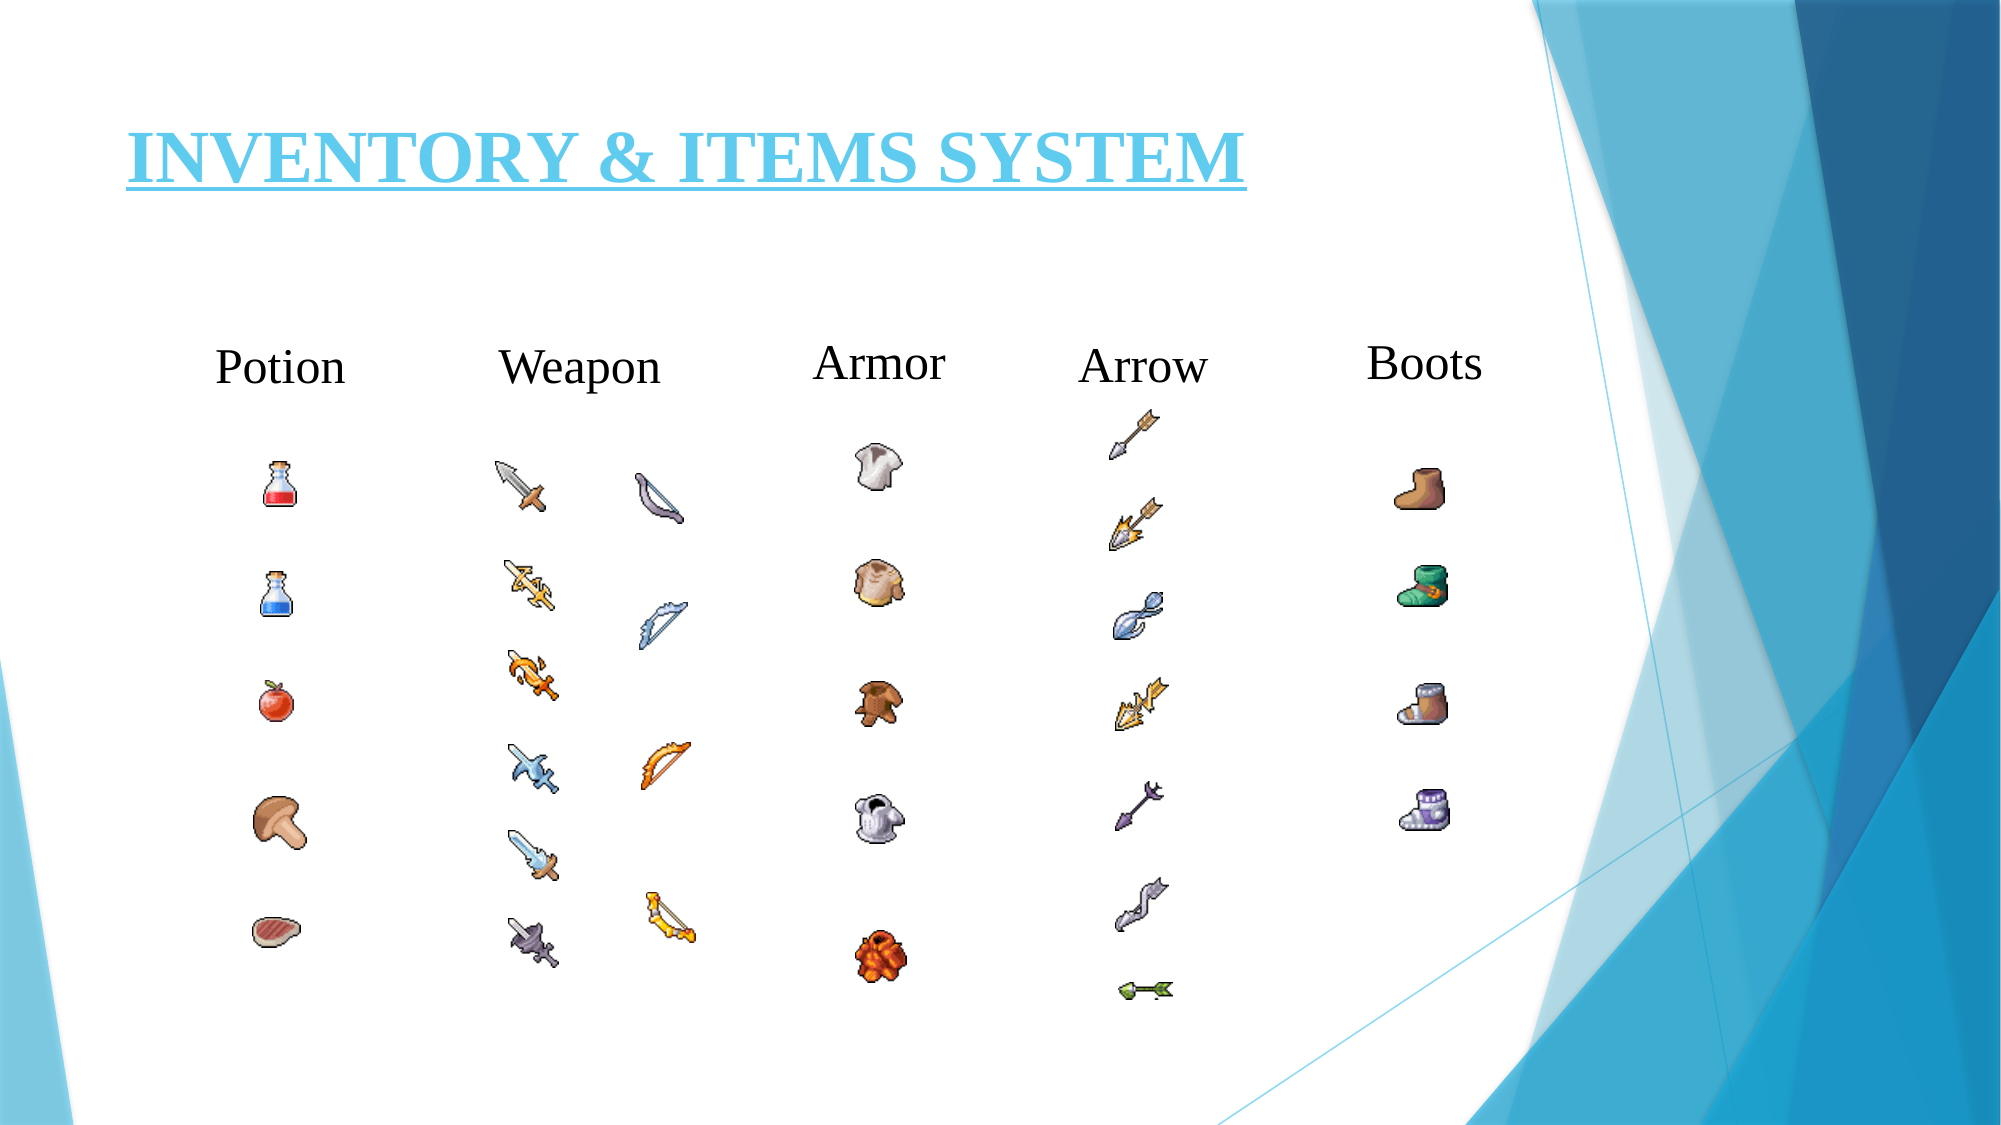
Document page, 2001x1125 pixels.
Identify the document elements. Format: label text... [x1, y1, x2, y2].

picture [263, 460, 298, 508]
text_box Armor [774, 321, 985, 397]
picture [259, 570, 294, 617]
text_box Boots [1319, 321, 1530, 397]
picture [1108, 496, 1163, 551]
picture [504, 559, 556, 611]
picture [507, 917, 559, 969]
picture [638, 602, 688, 651]
picture [253, 796, 308, 851]
picture [641, 742, 691, 791]
picture [1397, 565, 1449, 608]
picture [1108, 408, 1160, 460]
picture [1118, 981, 1173, 1000]
picture [1114, 781, 1165, 831]
picture [251, 917, 302, 949]
picture [855, 443, 904, 492]
picture [1397, 683, 1449, 725]
text_box Potion [175, 325, 386, 401]
title INVENTORY & ITEMS SYSTEM [111, 99, 1522, 224]
picture [1399, 789, 1451, 831]
picture [1113, 591, 1163, 640]
picture [507, 829, 559, 881]
picture [507, 743, 559, 795]
picture [258, 680, 295, 722]
picture [853, 558, 905, 607]
picture [1114, 877, 1170, 932]
picture [507, 649, 559, 701]
picture [854, 930, 908, 983]
text_box Arrow [1038, 324, 1249, 400]
picture [634, 472, 685, 524]
picture [1114, 676, 1170, 731]
picture [854, 681, 903, 728]
picture [855, 794, 905, 844]
picture [646, 892, 696, 944]
picture [495, 461, 547, 513]
text_box Weapon [474, 325, 685, 401]
picture [1394, 468, 1446, 510]
